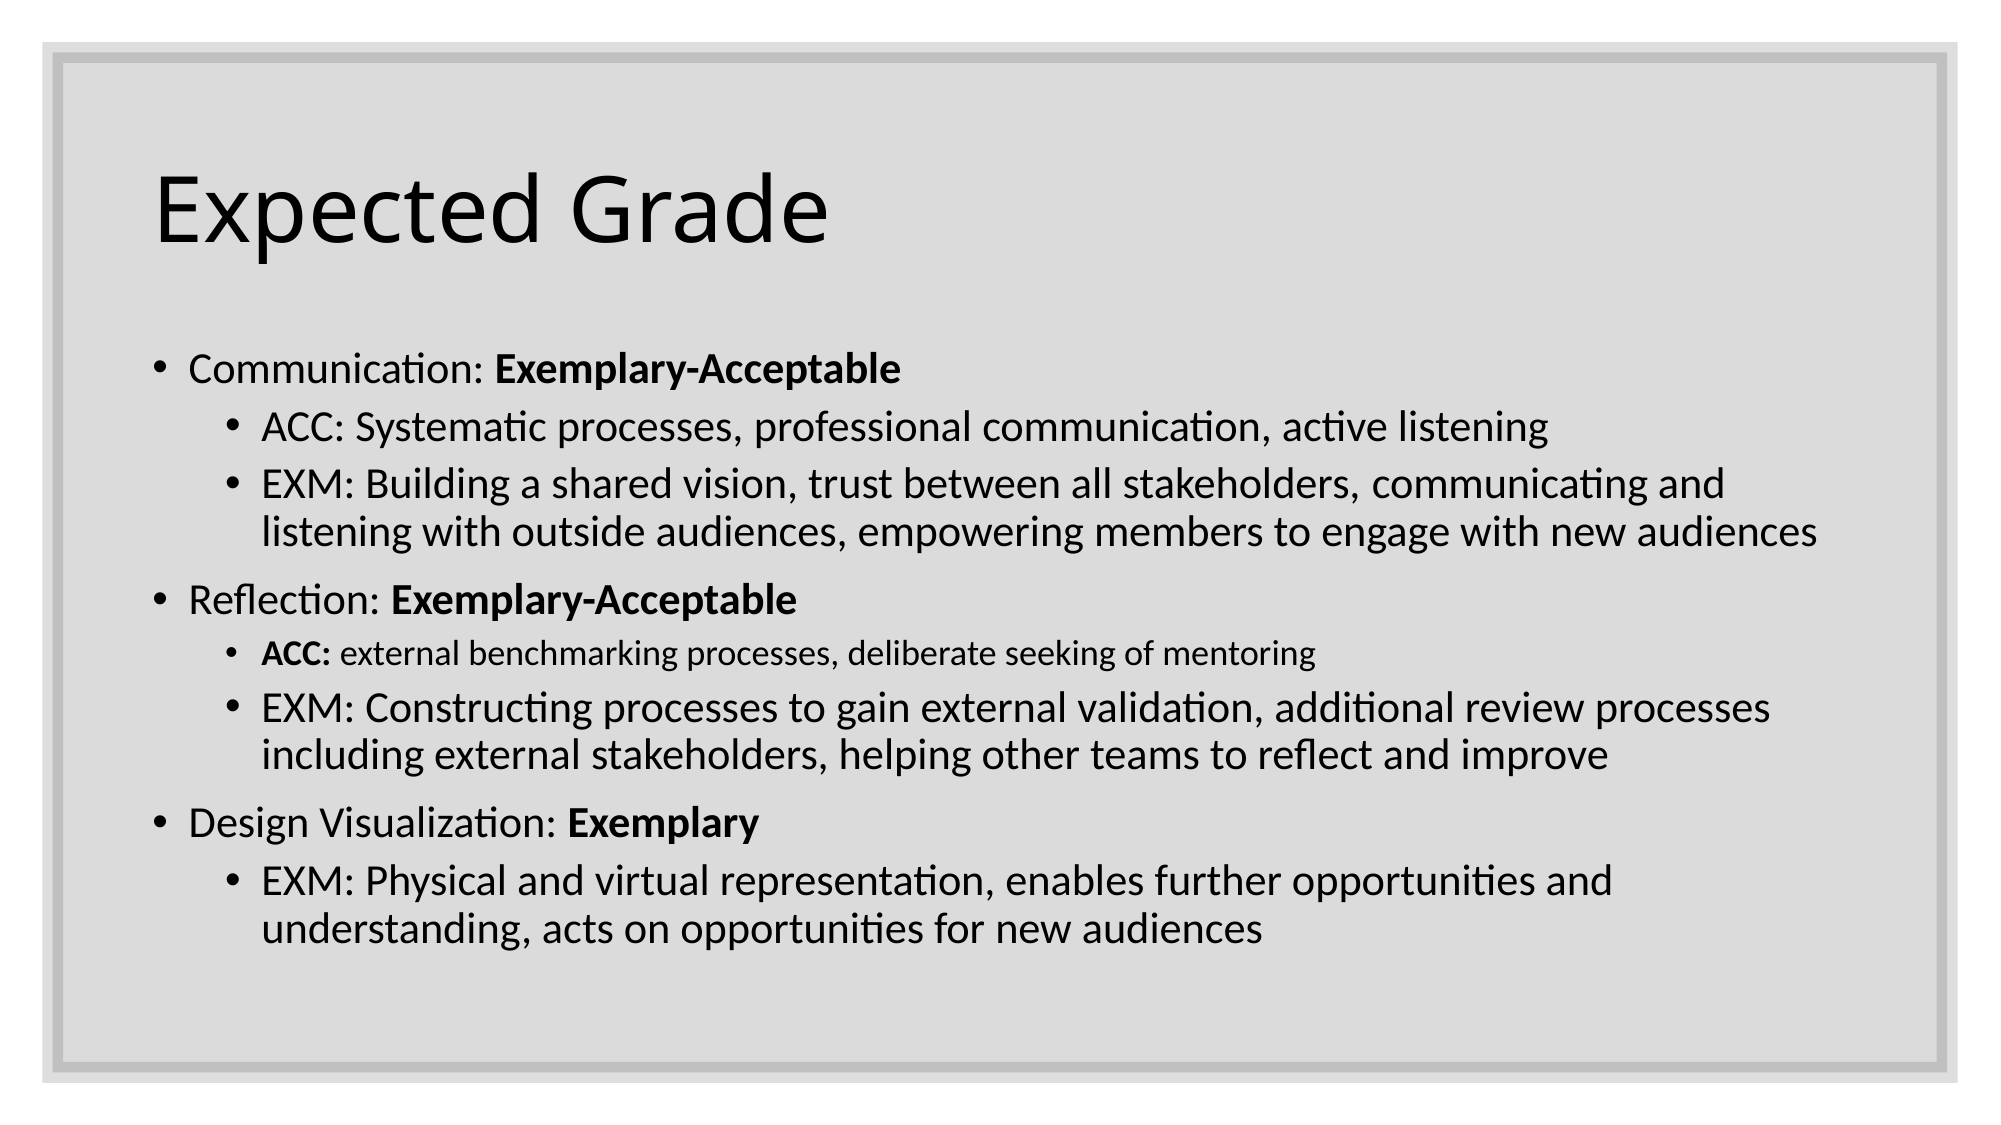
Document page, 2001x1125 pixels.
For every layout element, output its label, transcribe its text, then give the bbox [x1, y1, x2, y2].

title Expected Grade [137, 103, 1863, 322]
text_box [52, 51, 1948, 1073]
list Communication: Exemplary-Acceptable ACC: Systematic processes, professional communication, active listening EXM: Building a shared vision, trust between all stakeholders, communicating and listening with outside audiences, empowering members to engage with new audiences Reflection: Exemplary-Acceptable ACC: external benchmarking processes, deliberate seeking of mentoring EXM: Constructing processes to gain external validation, additional review processes including external stakeholders, helping other teams to reflect and improve Design Visualization: Exemplary EXM: Physical and virtual representation, enables further opportunities and understanding, acts on opportunities for new audiences [137, 337, 1863, 973]
